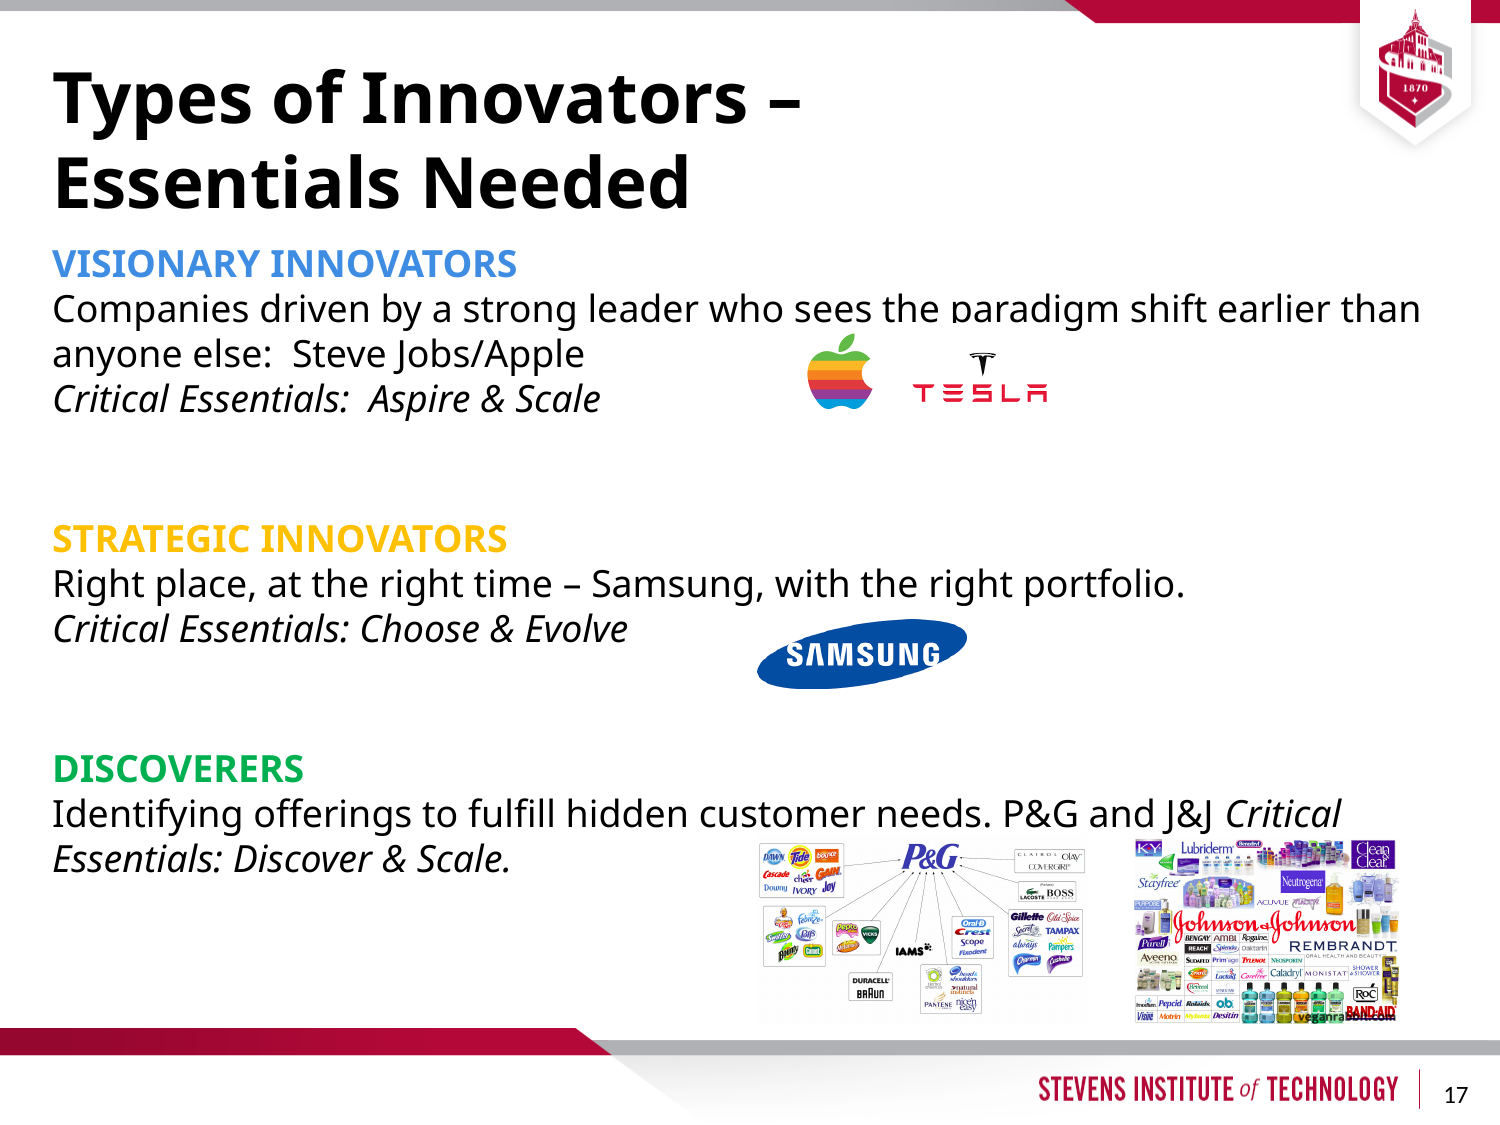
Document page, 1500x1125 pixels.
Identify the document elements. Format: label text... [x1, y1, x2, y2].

picture [757, 832, 1087, 1024]
picture [0, 0, 1500, 160]
list VISIONARY INNOVATORS Companies driven by a strong leader who sees the paradigm shift earlier than anyone else: Steve Jobs/Apple Critical Essentials: Aspire & Scale STRATEGIC INNOVATORS Right place, at the right time – Samsung, with the right portfolio. Critical Essentials: Choose & Evolve DISCOVERERS Identifying offerings to fulfill hidden customer needs. P&G and J&J Critical Essentials: Discover & Scale. [37, 232, 1462, 1000]
title Types of Innovators – Essentials Needed [37, 45, 1338, 233]
slide_number 17 [1428, 1071, 1490, 1108]
picture [0, 1028, 1500, 1125]
picture [777, 323, 1053, 433]
picture [1134, 838, 1399, 1024]
picture [757, 619, 967, 689]
